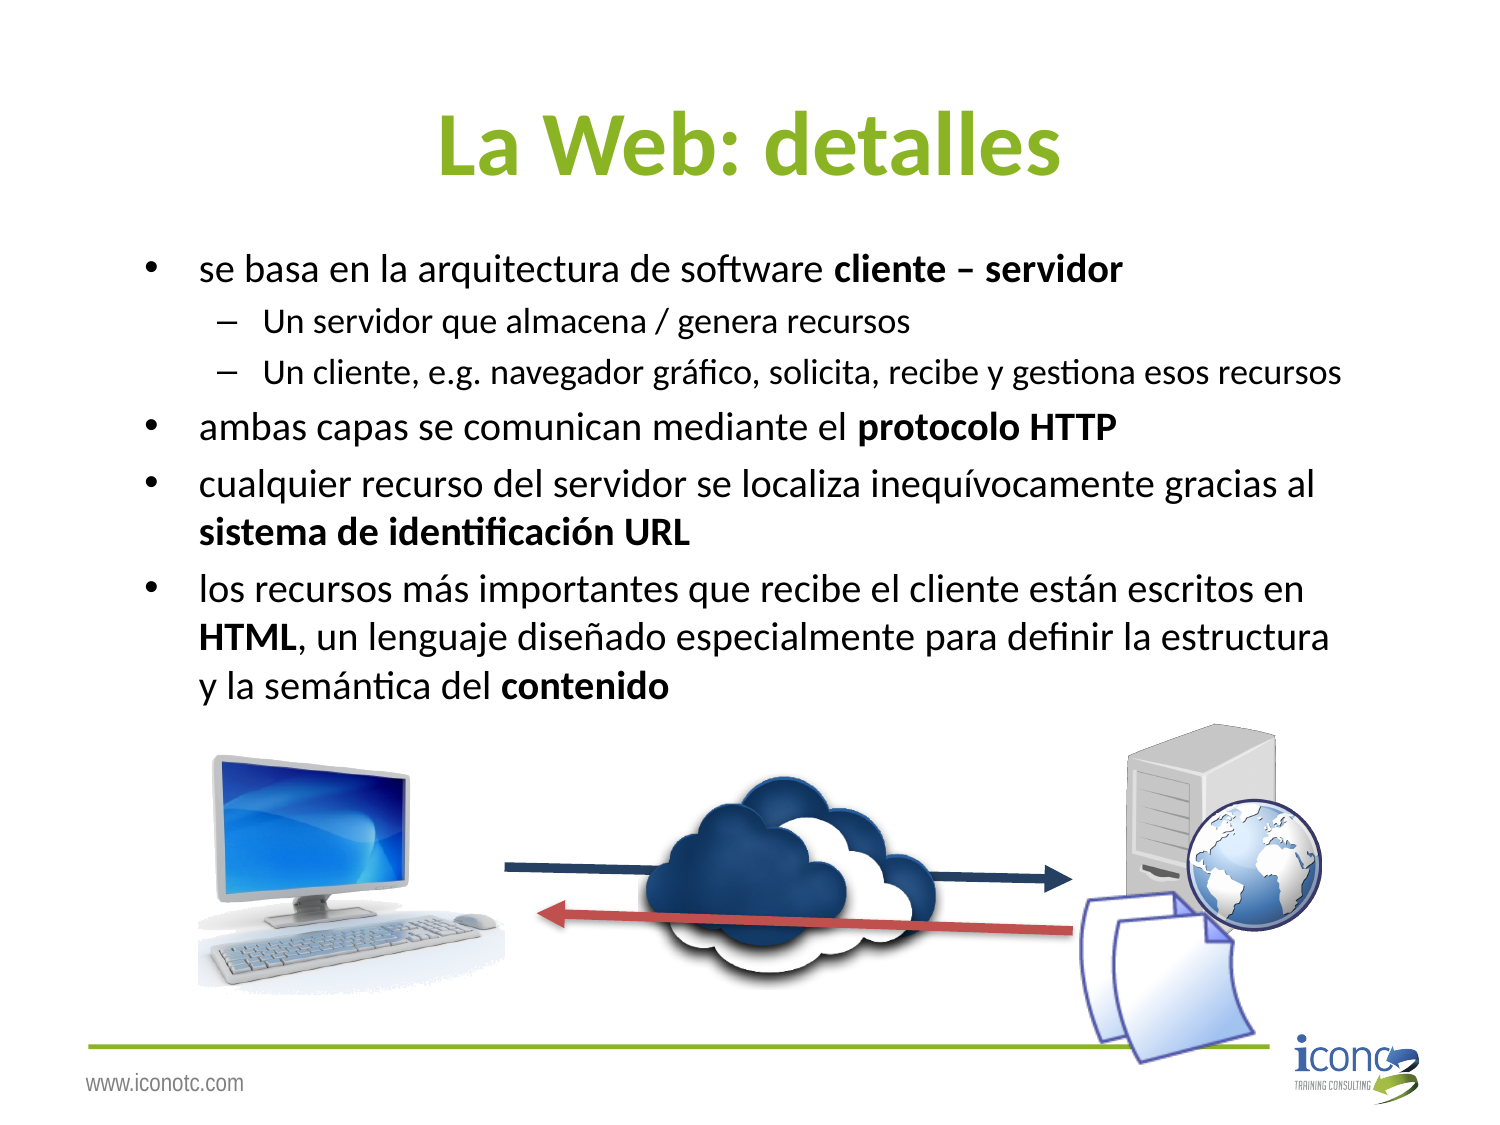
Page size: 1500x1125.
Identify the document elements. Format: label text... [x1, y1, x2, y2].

title La Web: detalles [75, 45, 1425, 233]
picture [1293, 1033, 1420, 1106]
list se basa en la arquitectura de software cliente – servidor Un servidor que almacena / genera recursos Un cliente, e.g. navegador gráfico, solicita, recibe y gestiona esos recursos ambas capas se comunican mediante el protocolo HTTP cualquier recurso del servidor se localiza inequívocamente gracias al sistema de identificación URL los recursos más importantes que recibe el cliente están escritos en HTML, un lenguaje diseñado especialmente para definir la estructura y la semántica del contenido [129, 234, 1370, 755]
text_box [198, 722, 1322, 1072]
